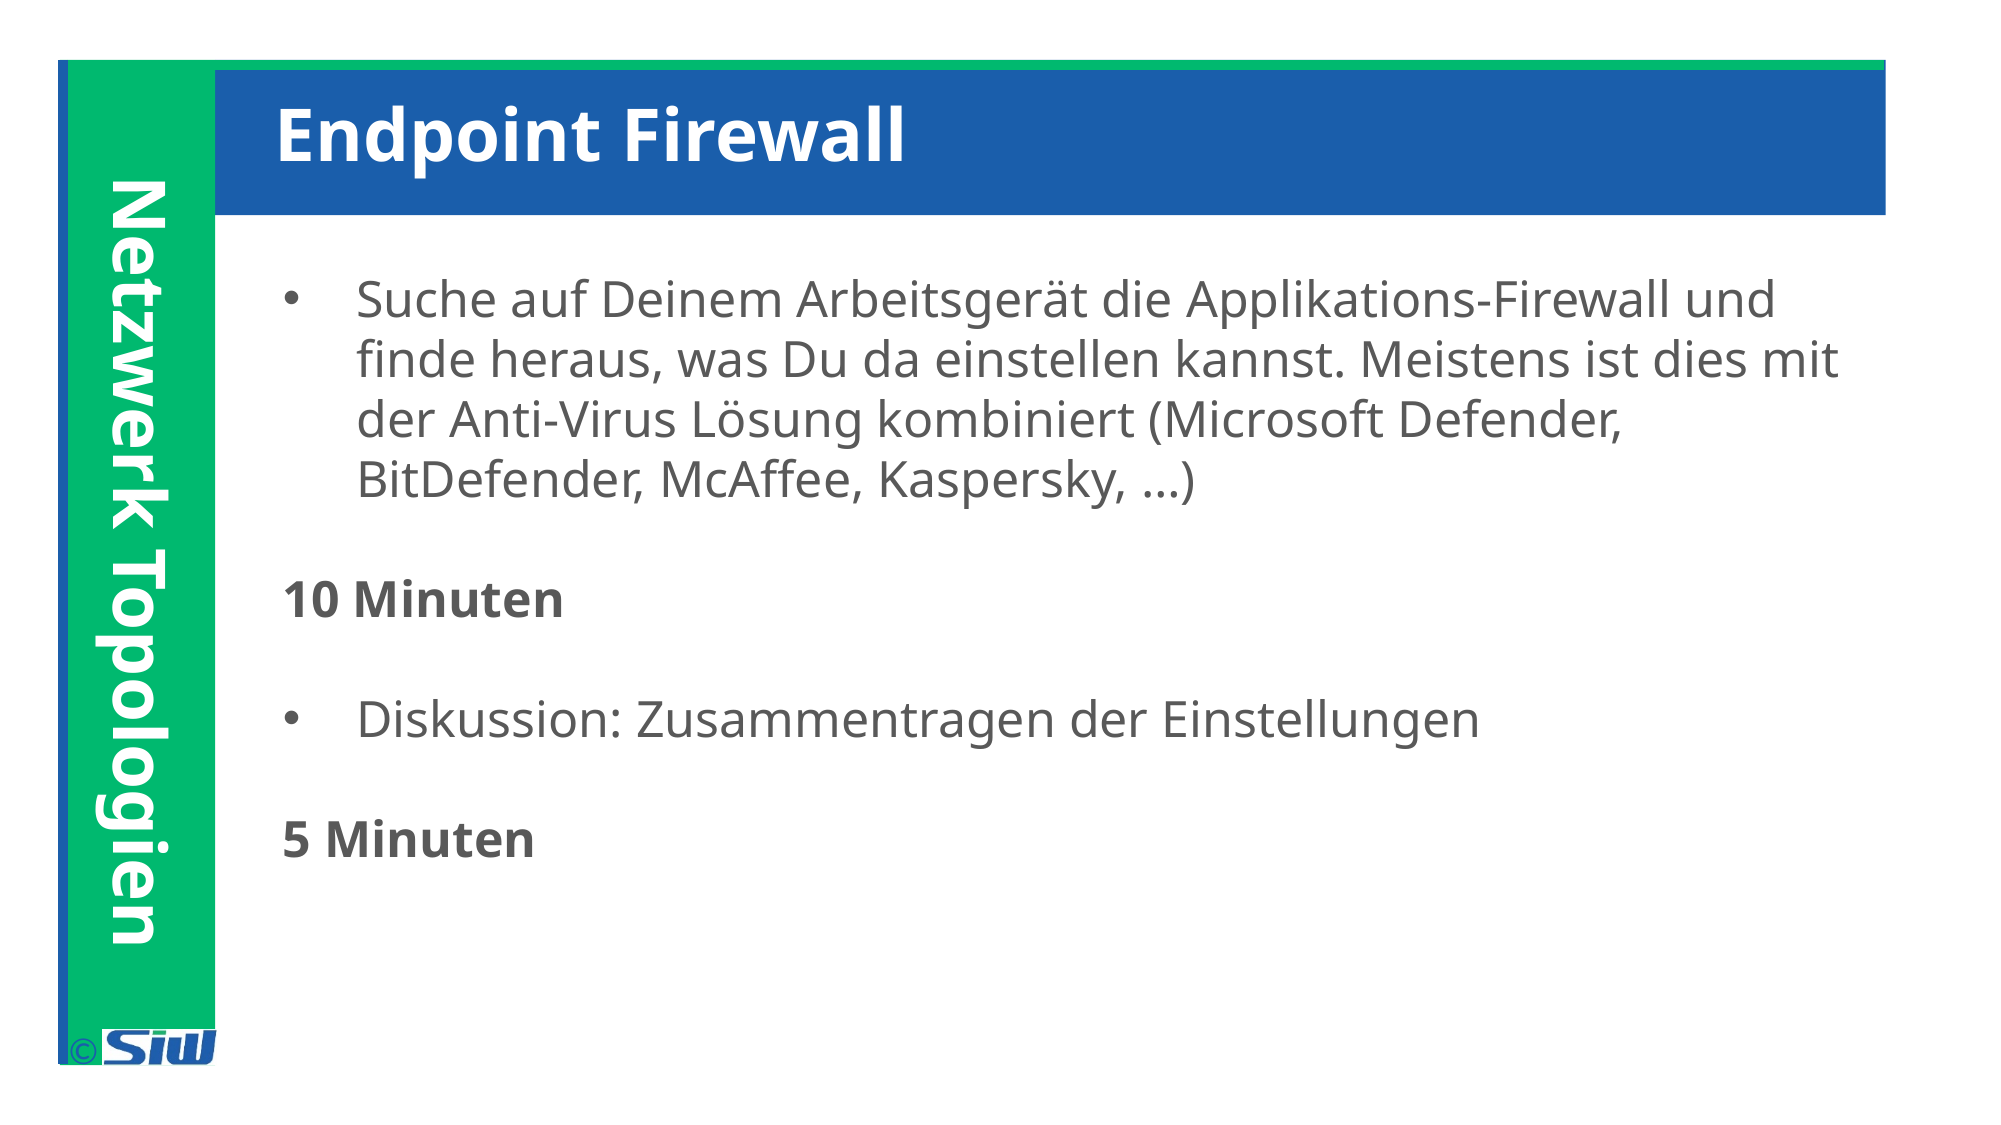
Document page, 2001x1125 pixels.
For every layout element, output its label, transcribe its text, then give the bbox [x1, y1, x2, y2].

text_box Endpoint Firewall [216, 59, 1886, 216]
text_box Netzwerk Topologien [68, 59, 216, 1019]
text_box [52, 1019, 217, 1081]
text_box Suche auf Deinem Arbeitsgerät die Applikations-Firewall und finde heraus, was Du da einstellen kannst. Meistens ist dies mit der Anti-Virus Lösung kombiniert (Microsoft Defender, BitDefender, McAffee, Kaspersky, …) 10 Minuten Diskussion: Zusammentragen der Einstellungen 5 Minuten [268, 260, 1886, 875]
